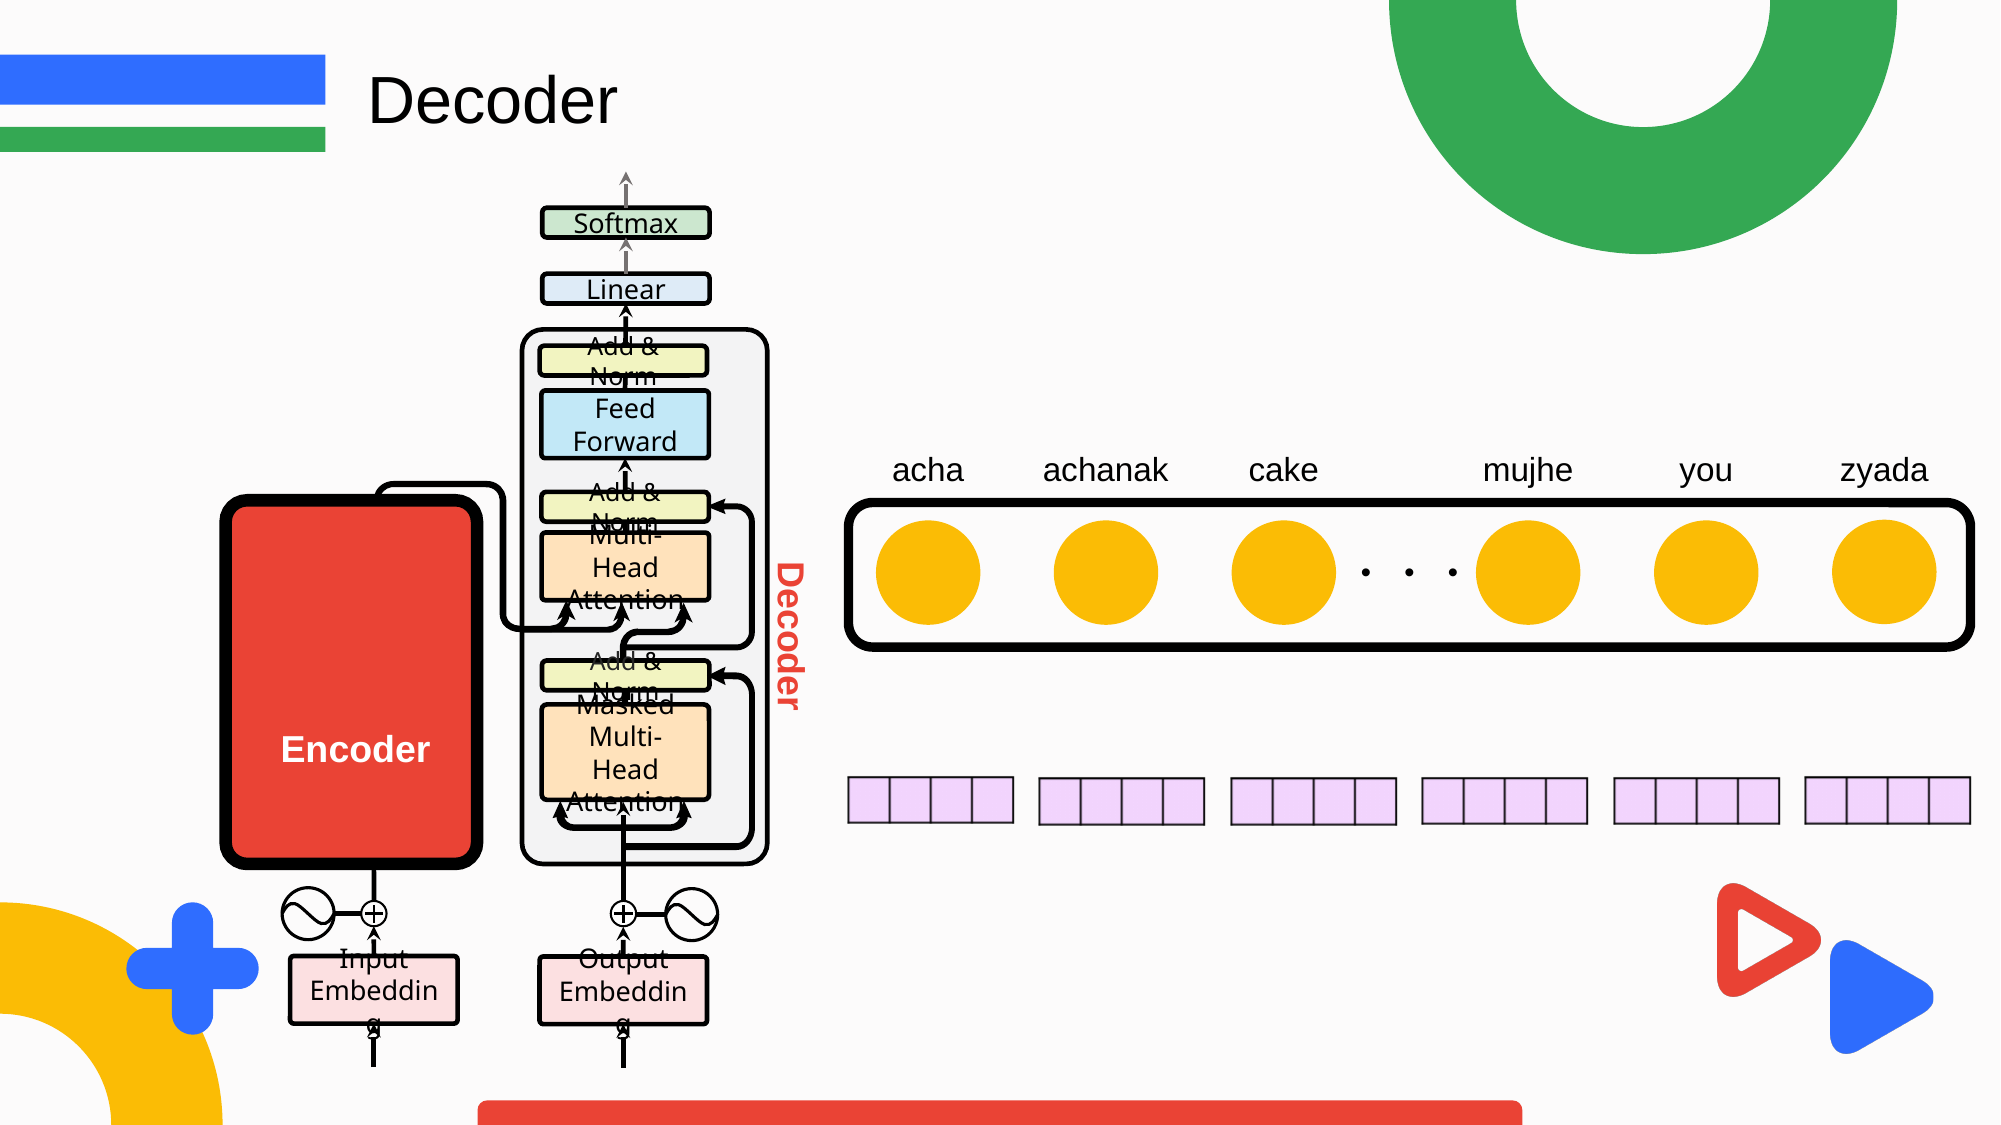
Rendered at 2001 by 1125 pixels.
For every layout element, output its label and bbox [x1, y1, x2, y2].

picture [1830, 940, 1934, 1054]
picture [848, 715, 1014, 884]
text_box [1825, 440, 1944, 496]
picture [1805, 716, 1971, 884]
picture [1422, 716, 1588, 885]
text_box [1468, 440, 1589, 496]
text_box [1664, 440, 1748, 496]
picture [1039, 717, 1205, 885]
text_box [225, 171, 823, 1068]
text_box [877, 440, 980, 496]
text_box [1028, 440, 1184, 496]
text_box [848, 502, 1971, 648]
text_box [352, 49, 635, 145]
picture [1231, 717, 1397, 885]
picture [1614, 716, 1821, 997]
text_box [1233, 440, 1334, 496]
